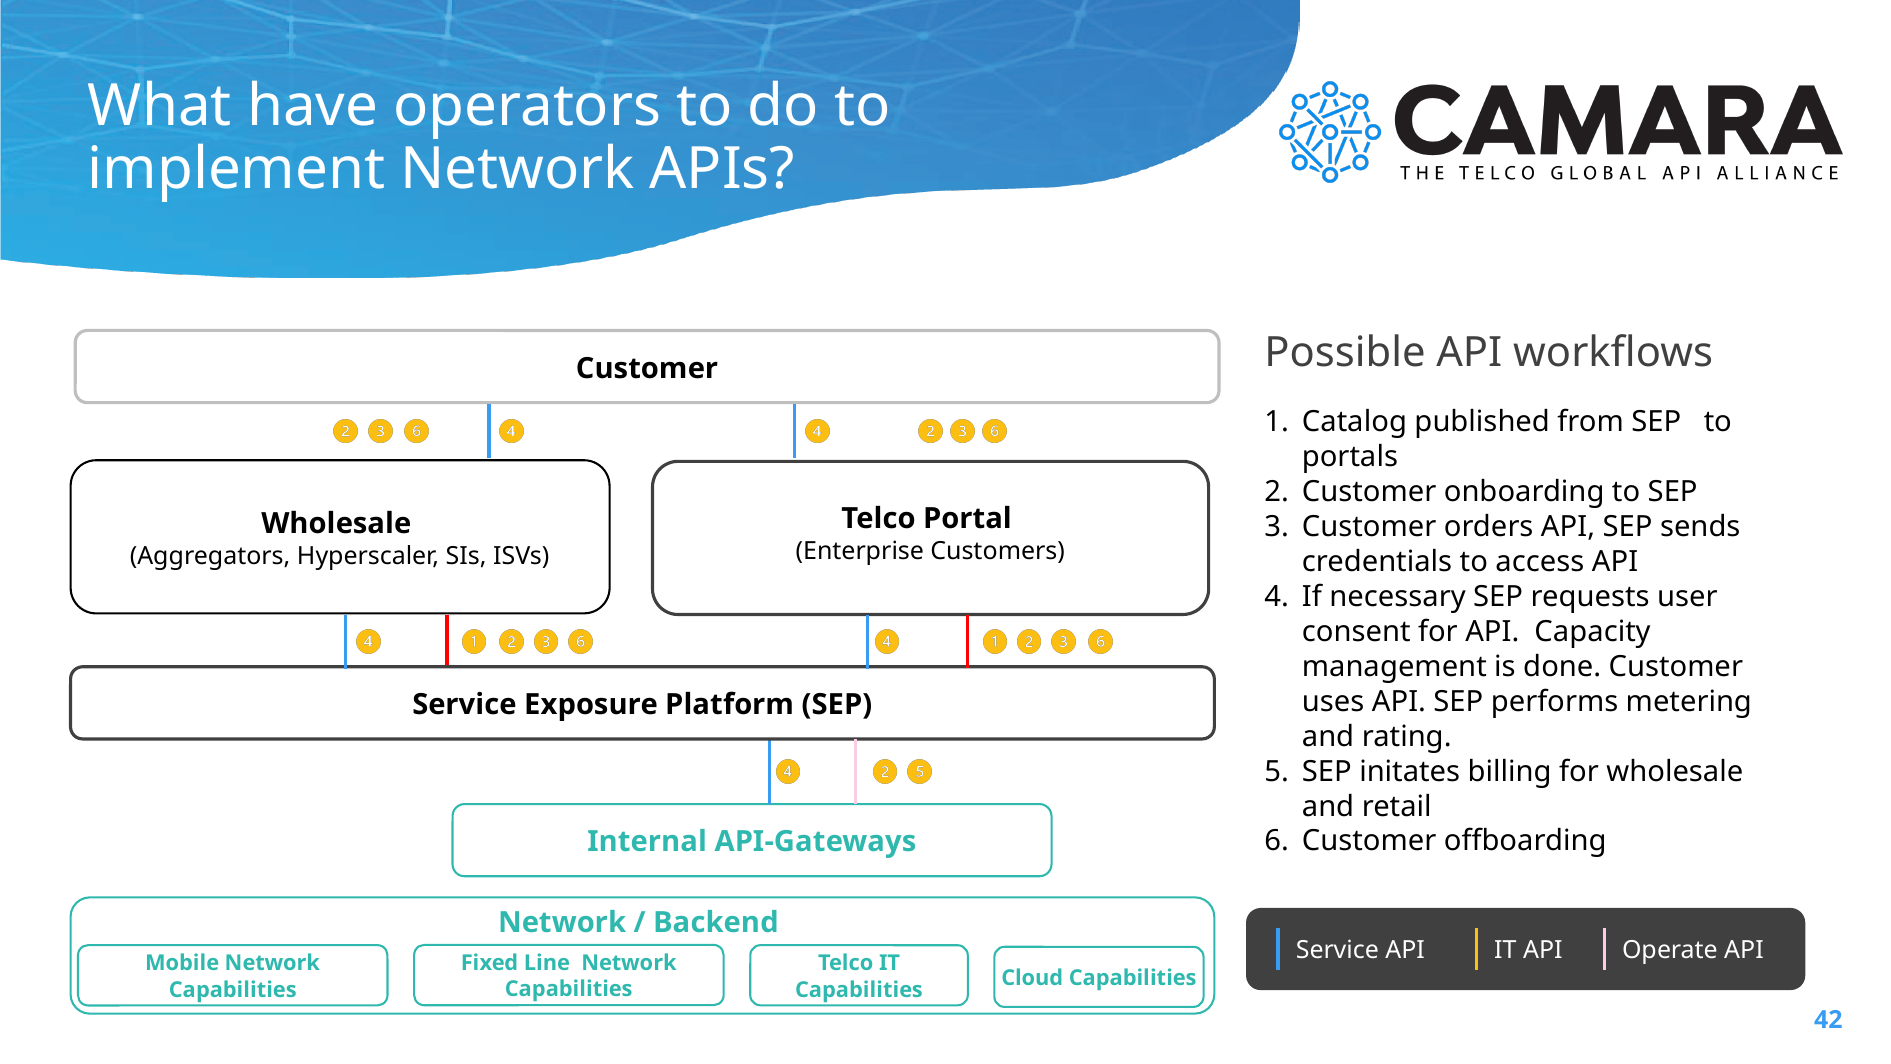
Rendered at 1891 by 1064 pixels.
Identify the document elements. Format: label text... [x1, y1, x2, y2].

text_box Cloud Capabilities [994, 946, 1204, 1007]
text_box Service Exposure Platform (SEP) [70, 666, 1215, 739]
picture [496, 416, 527, 447]
picture [802, 416, 833, 447]
text_box Possible API workflows [1249, 317, 1803, 383]
text_box IT API [1479, 926, 1600, 972]
picture [353, 626, 384, 657]
picture [979, 416, 1010, 447]
text_box Customer [75, 330, 1220, 403]
picture [947, 416, 978, 447]
text_box Fixed Line Network Capabilities [414, 944, 724, 1006]
picture [401, 416, 432, 447]
picture [496, 626, 527, 657]
picture [1048, 626, 1079, 657]
picture [0, 0, 1300, 278]
text_box Telco Portal (Enterprise Customers) [652, 461, 1209, 615]
picture [565, 626, 596, 657]
picture [915, 416, 946, 447]
text_box Internal API-Gateways [452, 804, 1052, 877]
picture [871, 626, 902, 657]
picture [772, 756, 803, 787]
picture [904, 756, 935, 787]
picture [1014, 626, 1045, 657]
text_box Network / Backend [70, 897, 1215, 1014]
text_box Operate API [1607, 926, 1791, 972]
text_box Telco IT Capabilities [750, 945, 968, 1006]
text_box [1247, 909, 1804, 989]
picture [365, 416, 396, 447]
picture [979, 626, 1010, 657]
text_box Service API [1280, 926, 1465, 972]
picture [1085, 626, 1116, 657]
text_box Mobile Network Capabilities [78, 945, 388, 1006]
picture [869, 756, 900, 787]
text_box Catalog published from SEP to portals Customer onboarding to SEP Customer orders API, SEP sends credentials to access API If necessary SEP requests user consent for API. Capacity management is done. Customer uses API. SEP performs metering and rating. SEP initates billing for wholesale and retail Customer offboarding [1249, 394, 1769, 865]
title What have operators to do to implement Network APIs? [72, 67, 1869, 197]
text_box Wholesale (Aggregators, Hyperscaler, SIs, ISVs) [70, 460, 610, 614]
picture [530, 626, 561, 657]
picture [330, 416, 361, 447]
picture [458, 626, 489, 657]
